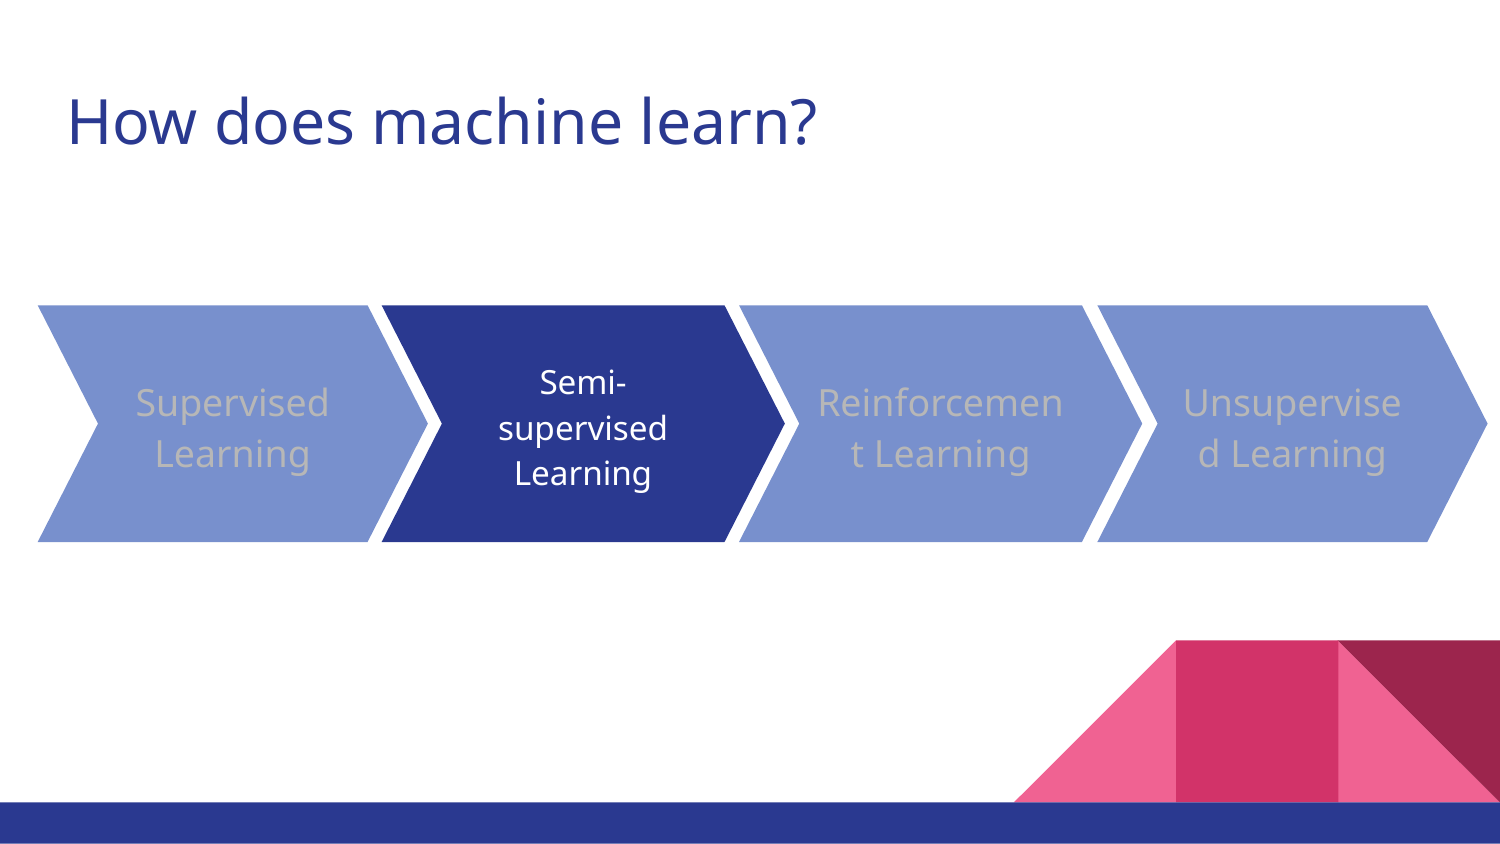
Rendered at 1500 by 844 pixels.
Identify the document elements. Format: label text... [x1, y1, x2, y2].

text_box Semi-supervised Learning [381, 305, 785, 543]
text_box Reinforcement Learning [739, 305, 1143, 543]
text_box Supervised Learning [37, 305, 428, 543]
title How does machine learn? [51, 67, 1449, 167]
text_box Unsupervised Learning [1097, 305, 1488, 543]
